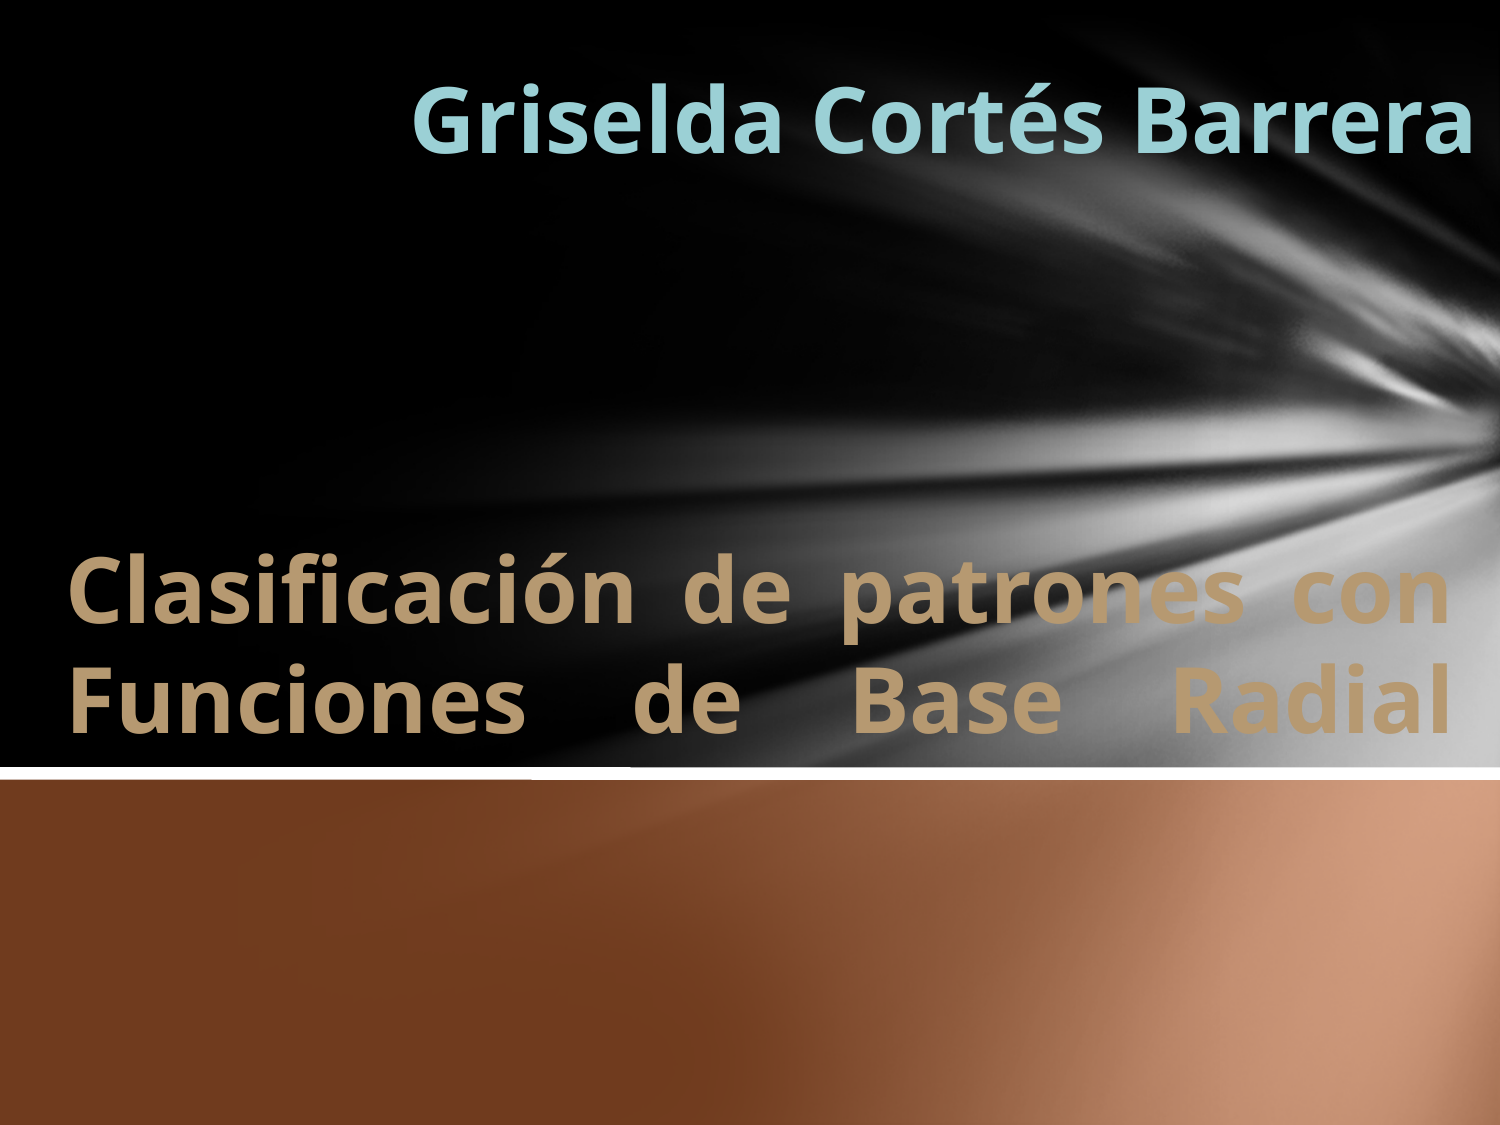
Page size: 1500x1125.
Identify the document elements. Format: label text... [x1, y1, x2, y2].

title Clasificación de patrones con Funciones de Base Radial [50, 469, 1471, 870]
text_box Griselda Cortés Barrera [394, 54, 1500, 180]
